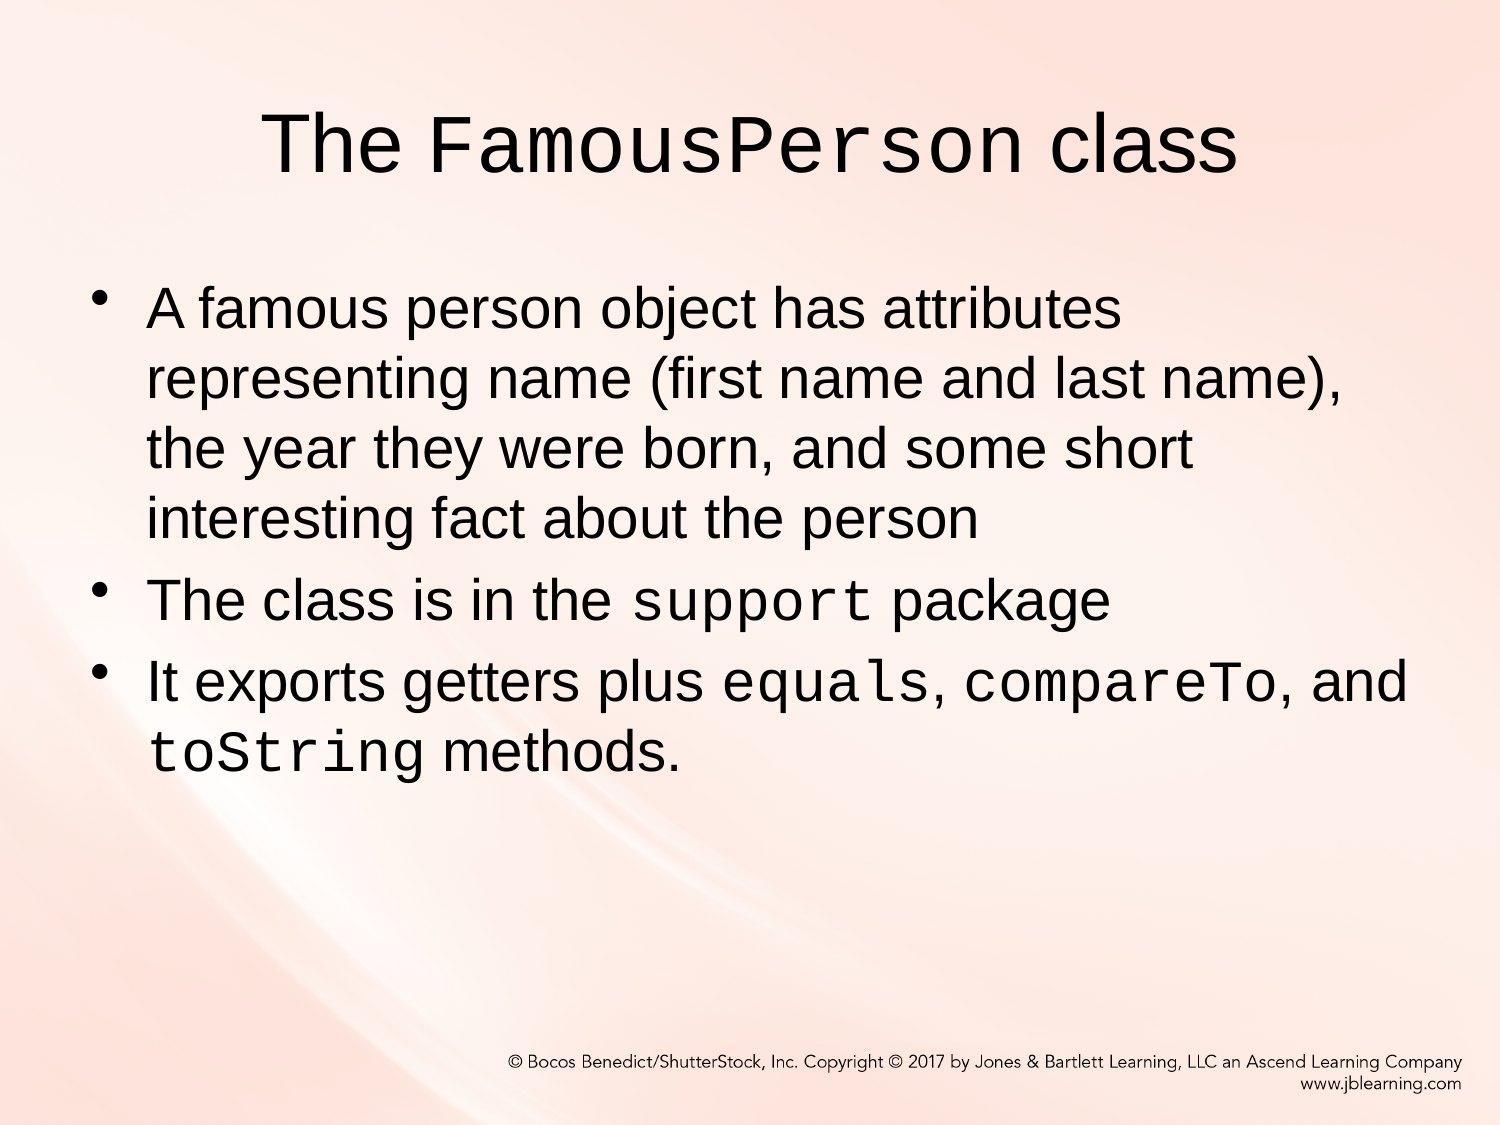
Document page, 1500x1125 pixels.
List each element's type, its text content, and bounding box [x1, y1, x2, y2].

title The FamousPerson class [75, 45, 1425, 233]
picture [0, 0, 1500, 1125]
list A famous person object has attributes representing name (first name and last name), the year they were born, and some short interesting fact about the person The class is in the support package It exports getters plus equals, compareTo, and toString methods. [75, 262, 1425, 1005]
